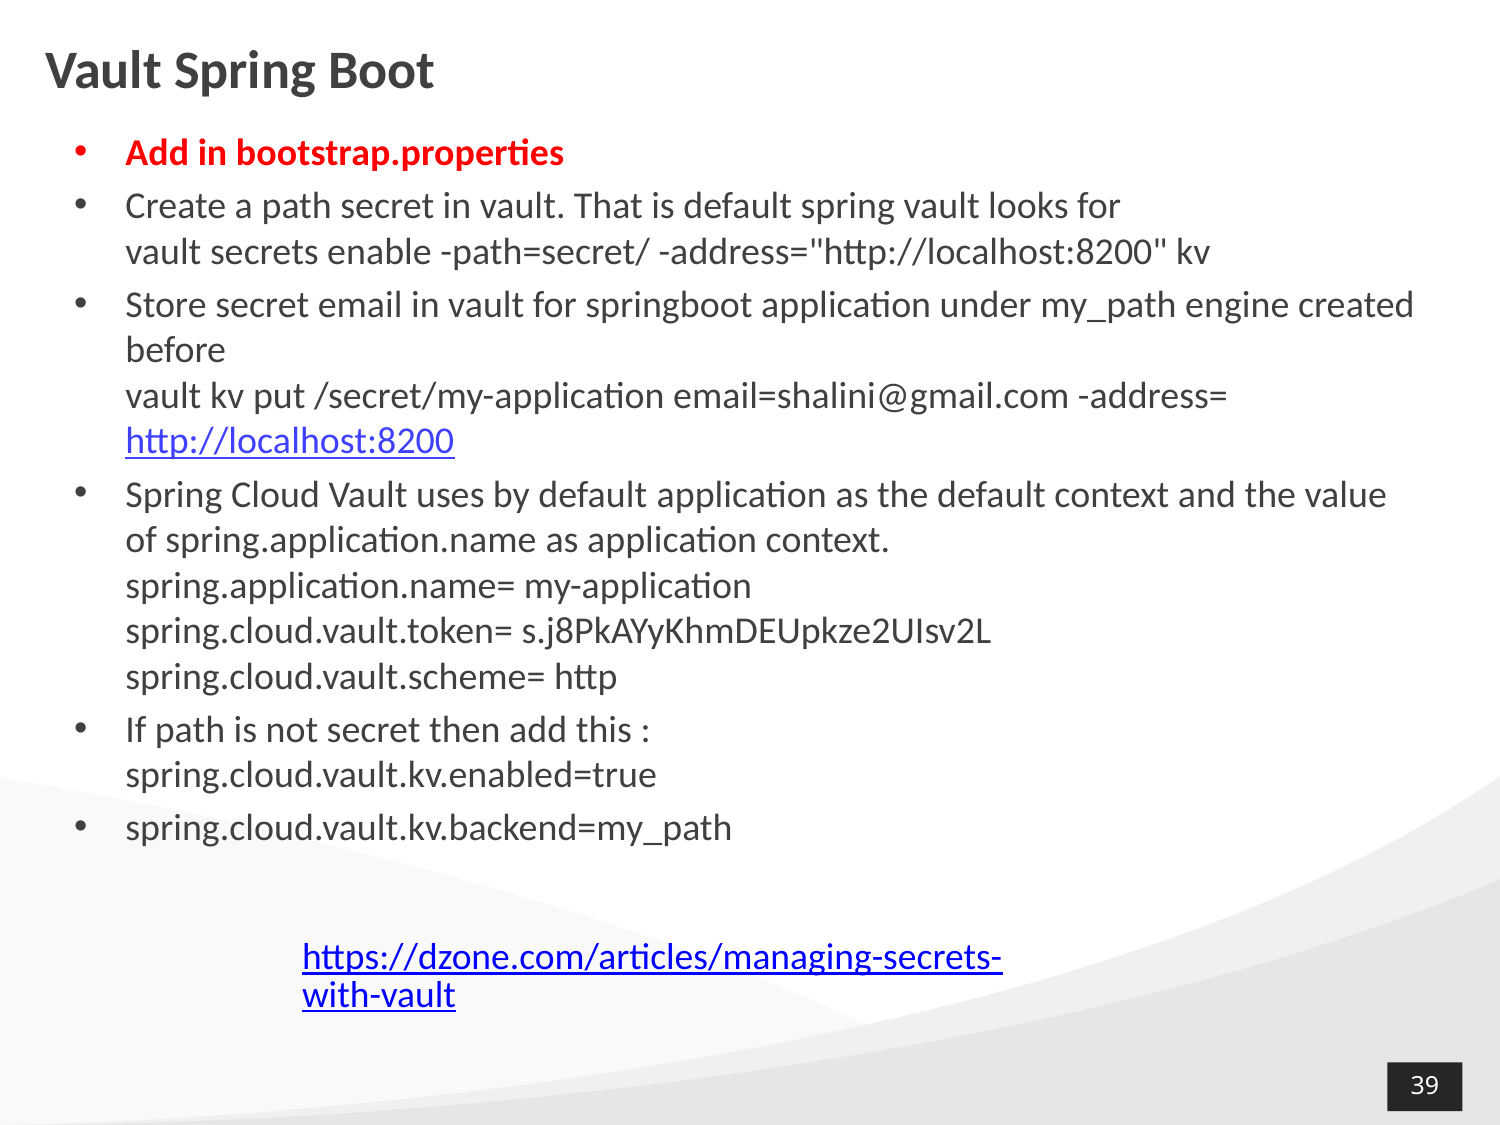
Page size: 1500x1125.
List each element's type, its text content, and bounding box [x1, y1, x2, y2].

picture [0, 0, 1500, 1125]
title Vault Spring Boot [30, 21, 1478, 113]
text_box https://dzone.com/articles/managing-secrets-with-vault [287, 924, 1038, 985]
list Add in bootstrap.properties Create a path secret in vault. That is default spring vault looks for vault secrets enable -path=secret/ -address="http://localhost:8200" kv Store secret email in vault for springboot application under my_path engine created before vault kv put /secret/my-application email=shalini@gmail.com -address=http://localhost:8200 Spring Cloud Vault uses by default application as the default context and the value of spring.application.name as application context. spring.application.name= my-application spring.cloud.vault.token= s.j8PkAYyKhmDEUpkze2UIsv2L spring.cloud.vault.scheme= http If path is not secret then add this : spring.cloud.vault.kv.enabled=true spring.cloud.vault.kv.backend=my_path [59, 120, 1438, 863]
